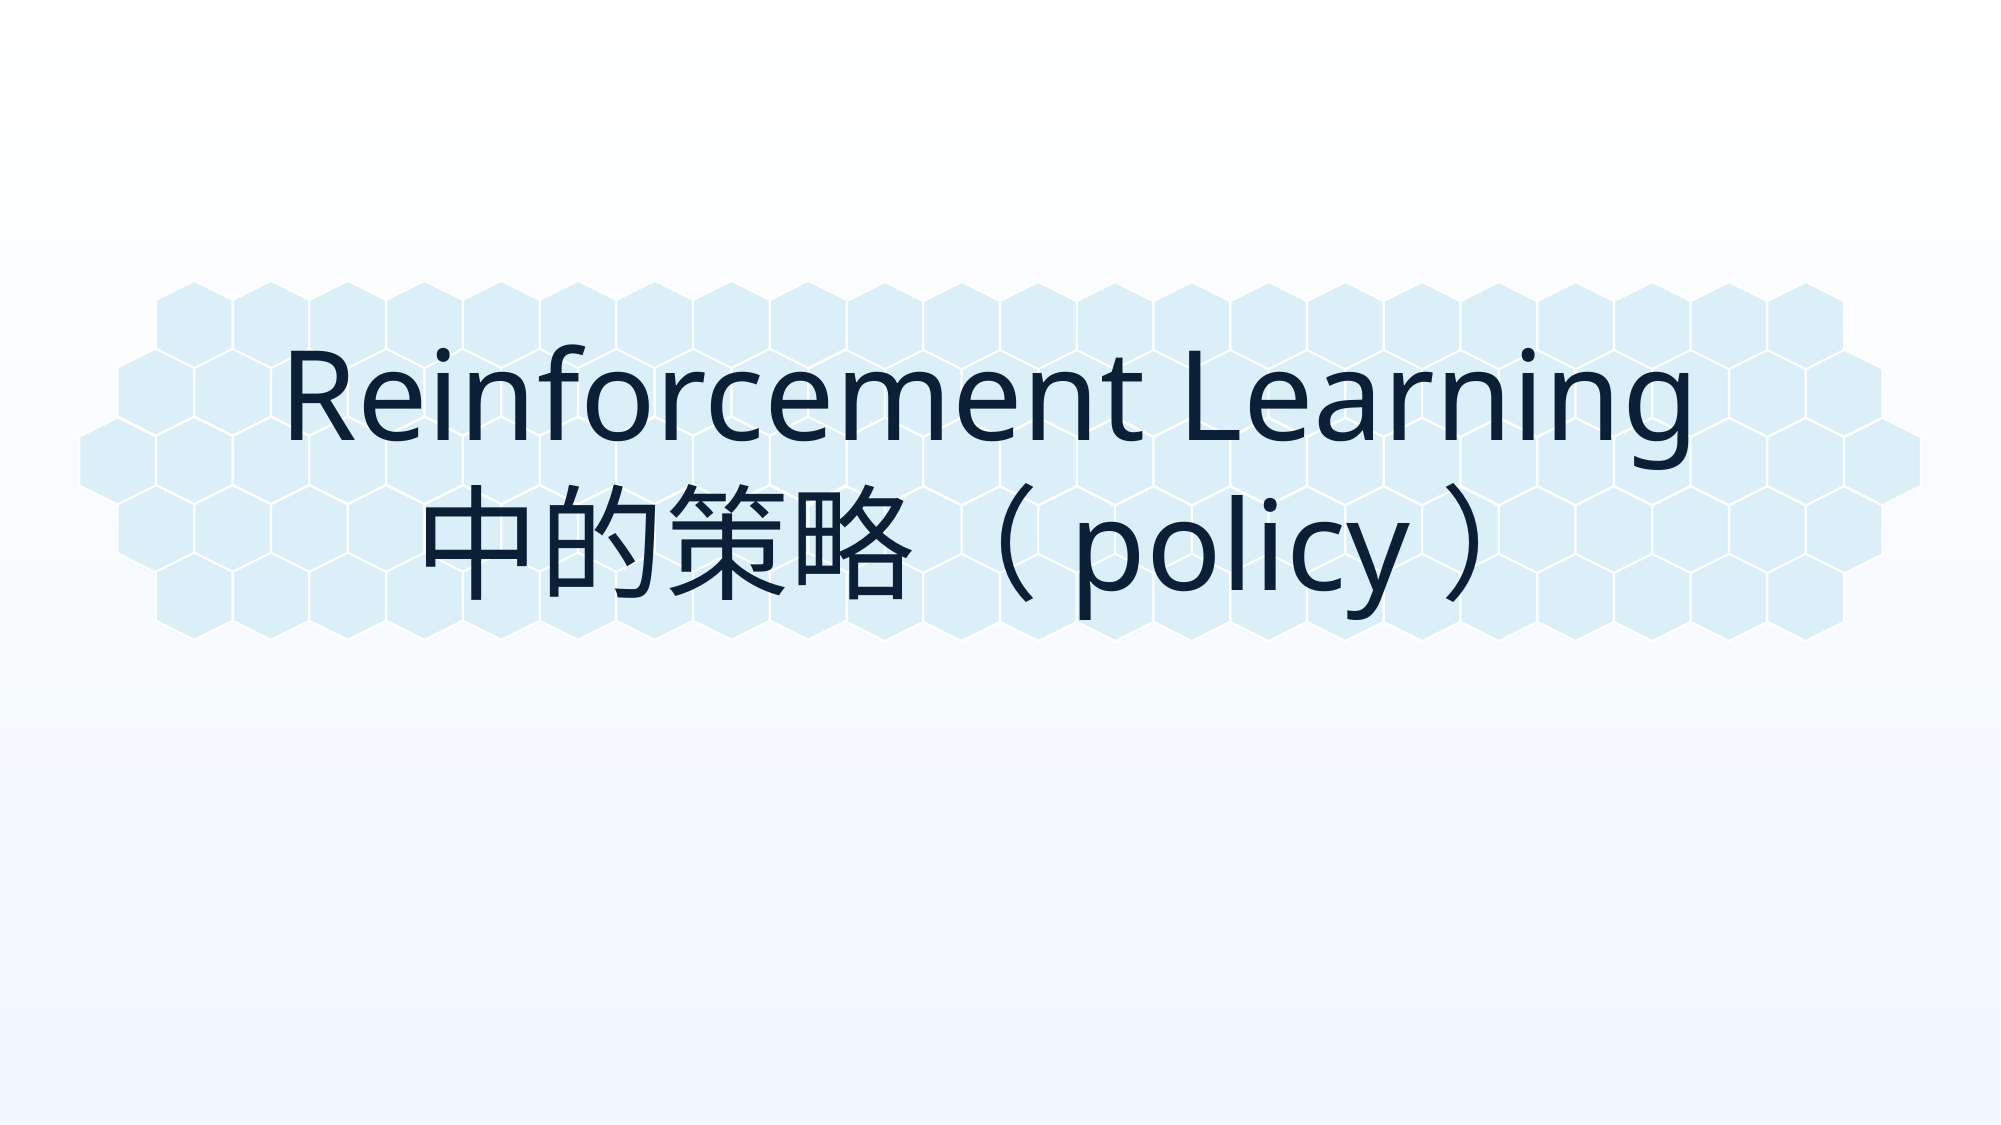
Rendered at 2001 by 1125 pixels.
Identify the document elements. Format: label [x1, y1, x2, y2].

text_box [79, 280, 1921, 641]
